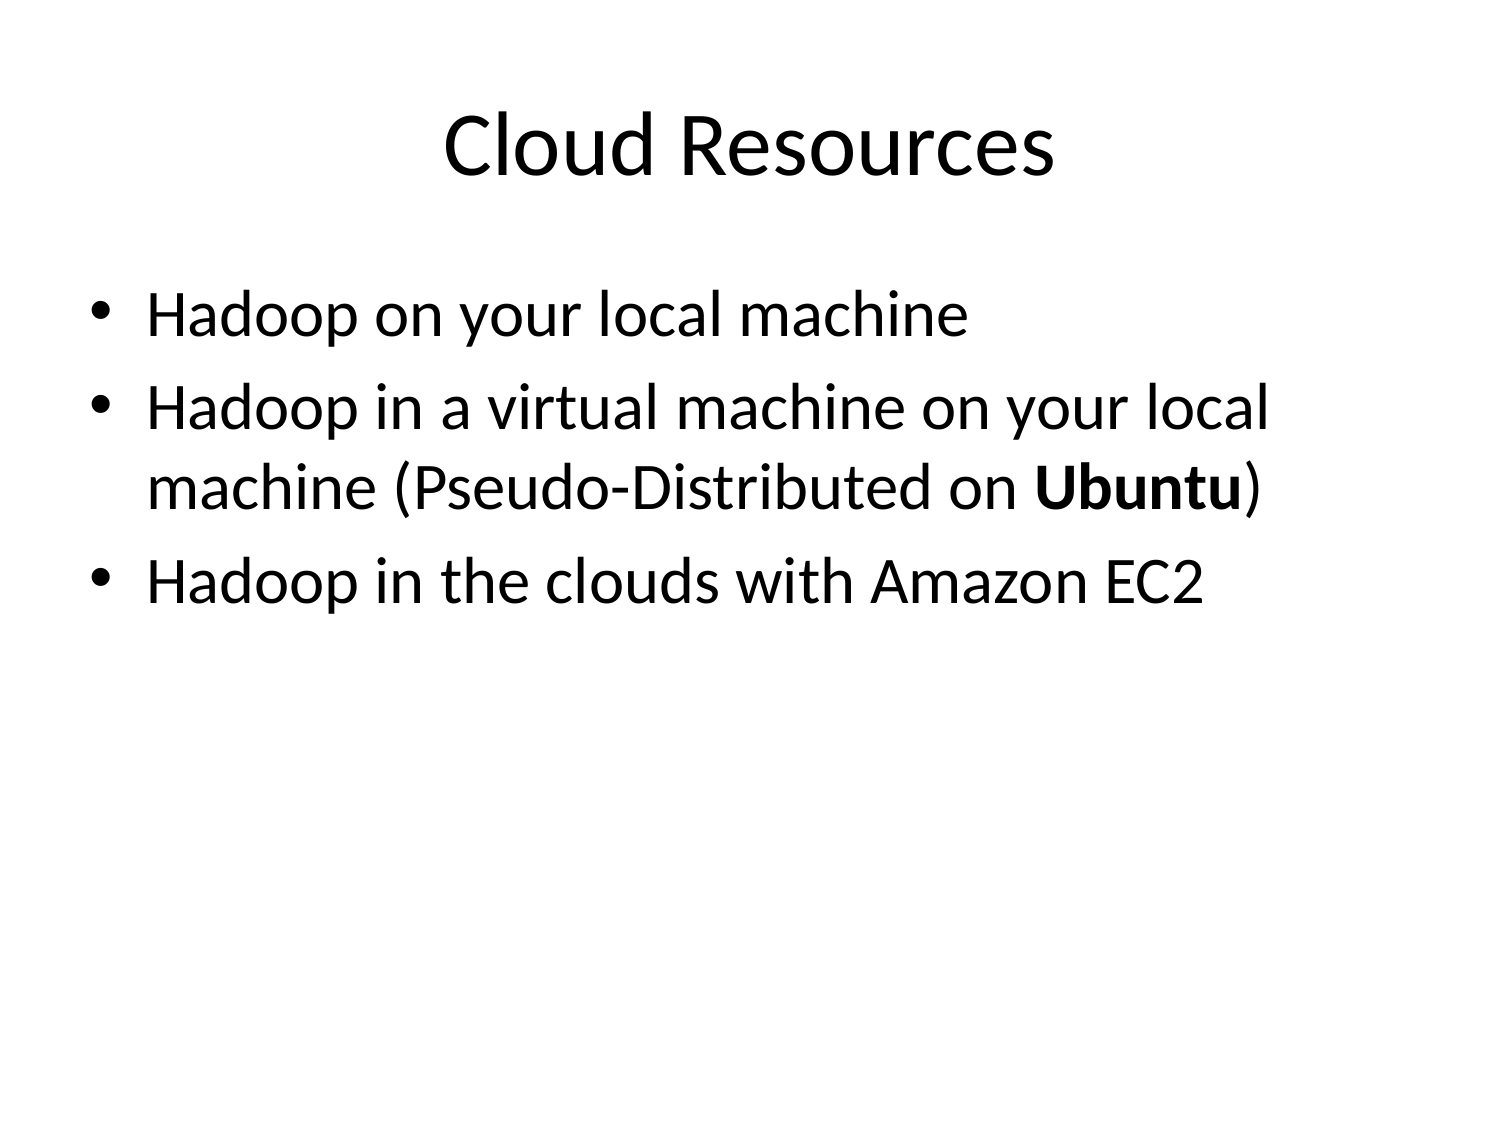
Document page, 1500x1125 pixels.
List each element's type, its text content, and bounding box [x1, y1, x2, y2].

text_box Cloud Resources [74, 45, 1425, 233]
text_box Hadoop on your local machine Hadoop in a virtual machine on your local machine (Pseudo-Distributed on Ubuntu) Hadoop in the clouds with Amazon EC2 [74, 262, 1425, 1005]
